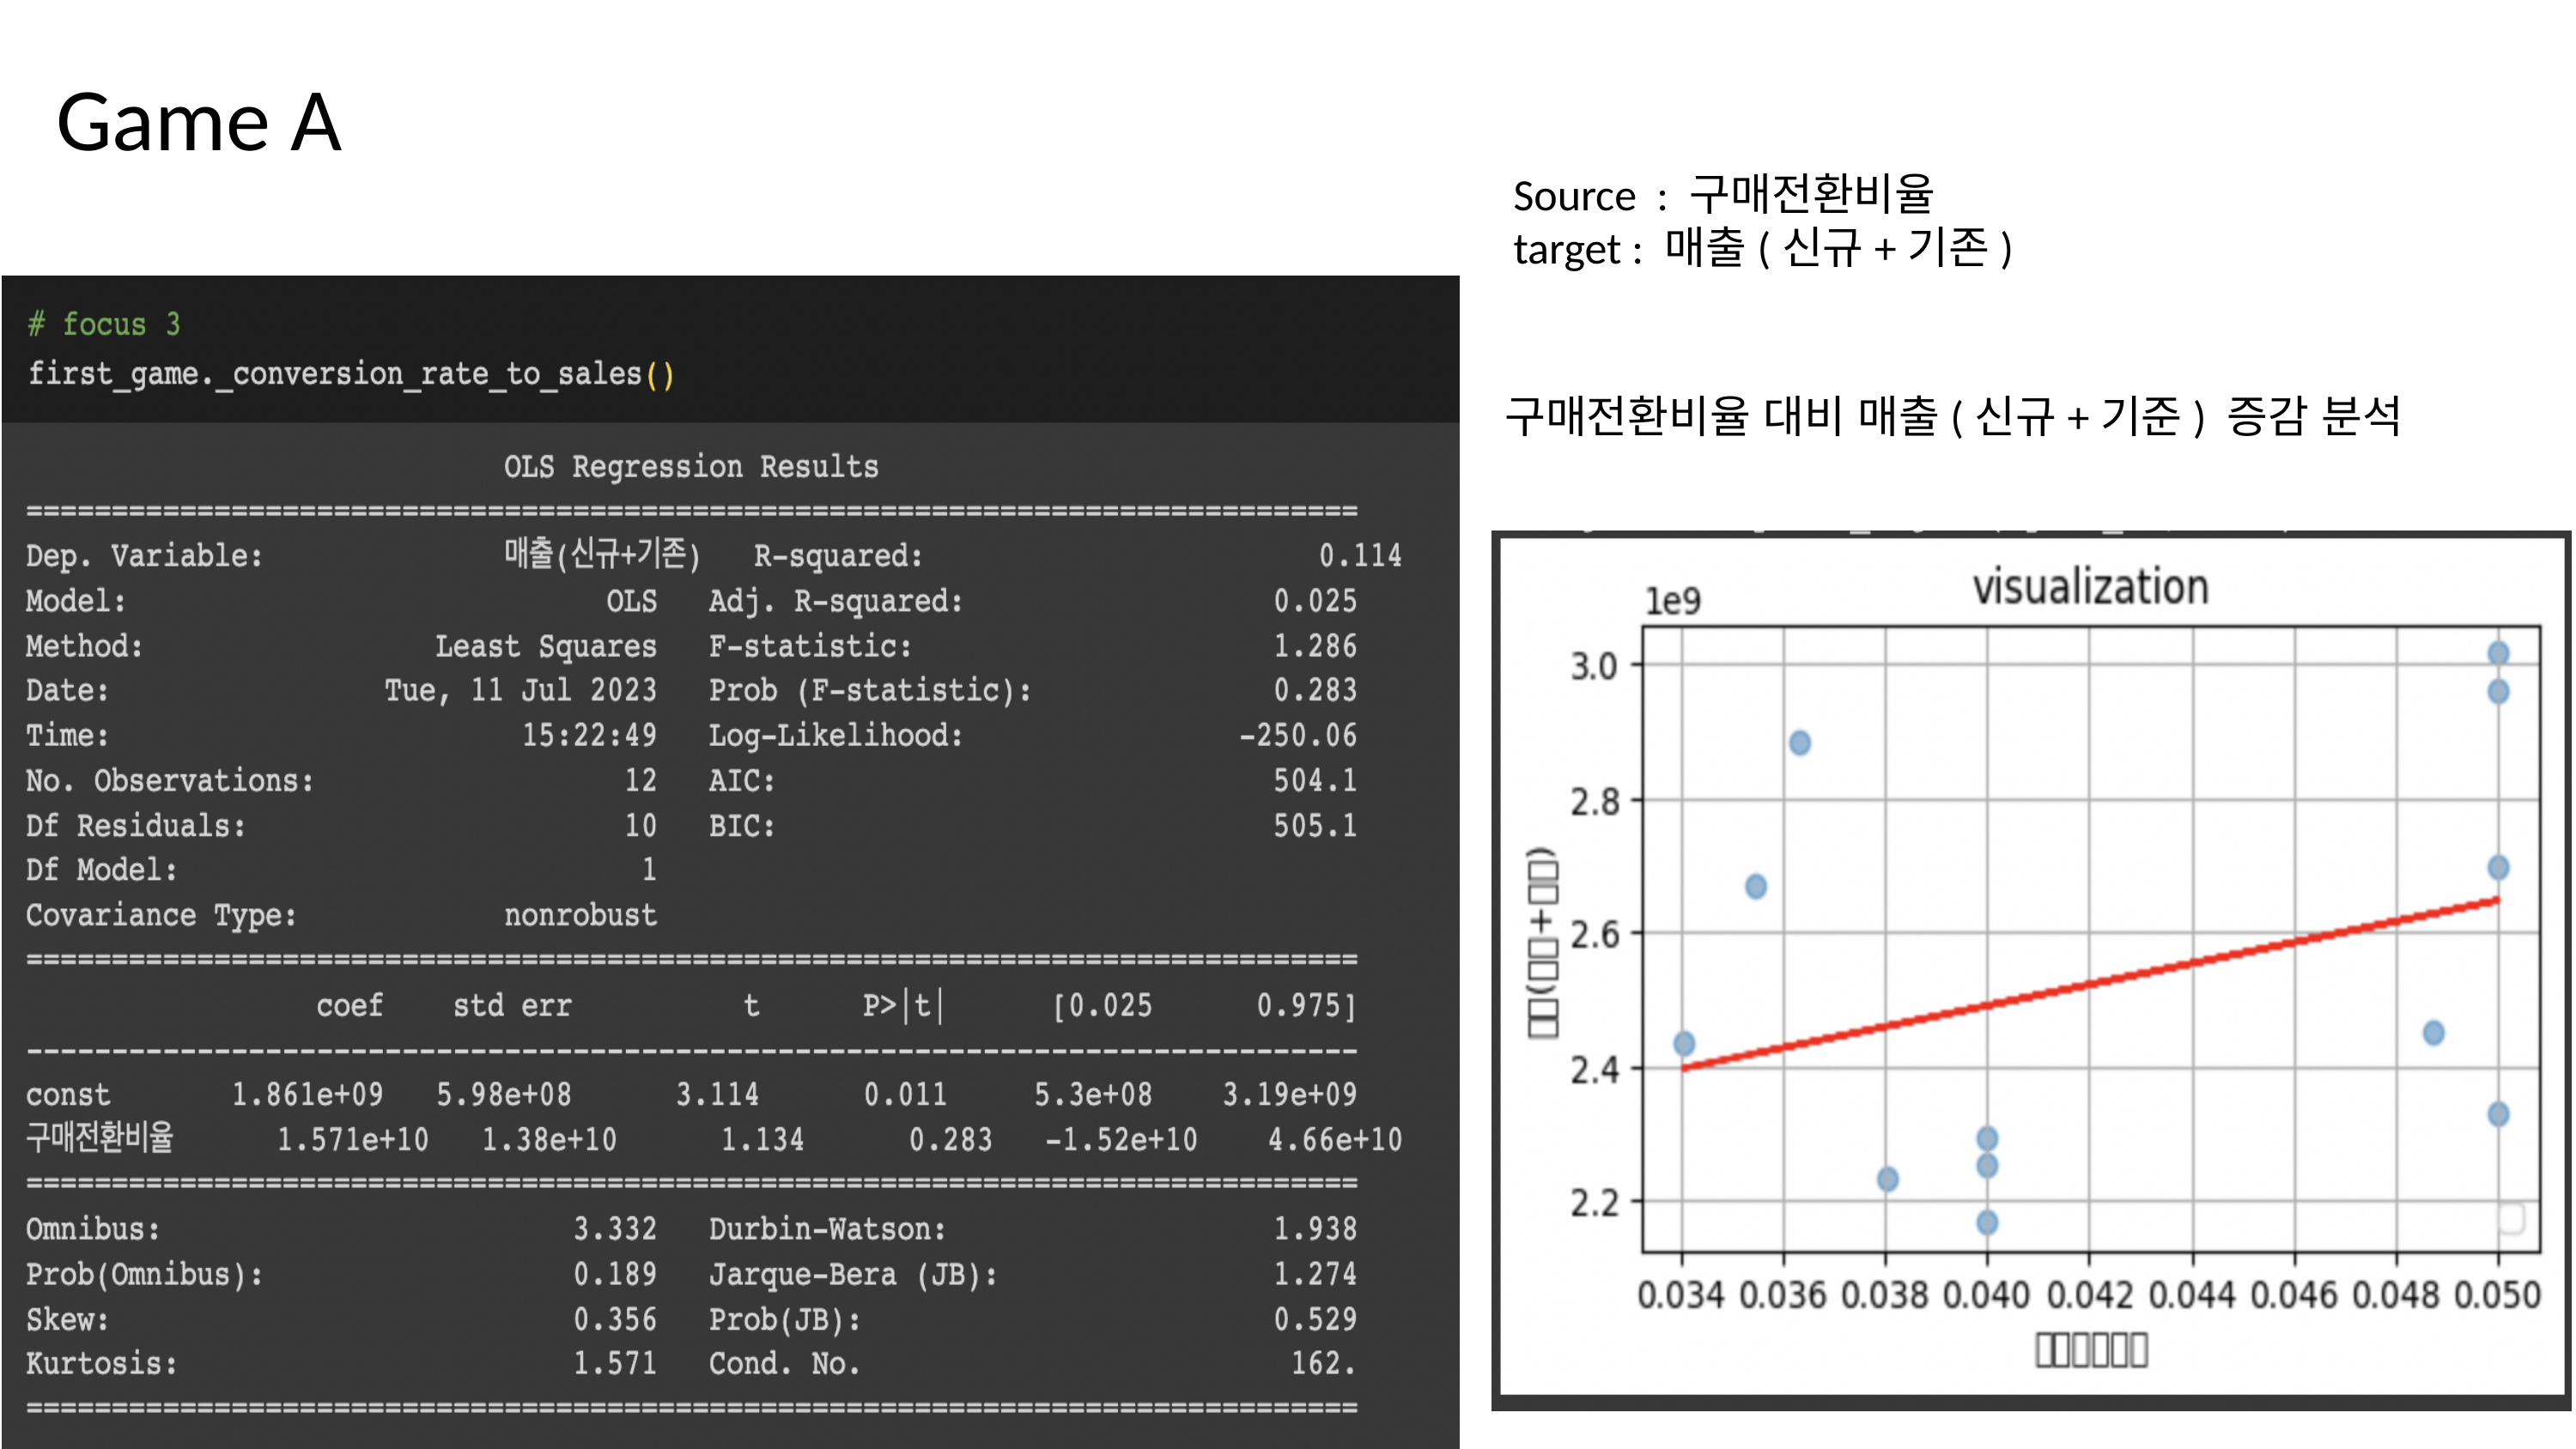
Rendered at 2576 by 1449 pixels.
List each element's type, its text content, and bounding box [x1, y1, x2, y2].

picture [1492, 530, 2572, 1412]
text_box 구매전환비율 대비 매출(신규+기준) 증감 분석 [1492, 335, 2533, 496]
text_box Game A [42, 34, 1202, 196]
title Source : 구매전환비율 target : 매출(신규+기존) [1500, 138, 2576, 300]
picture [2, 276, 1461, 1449]
